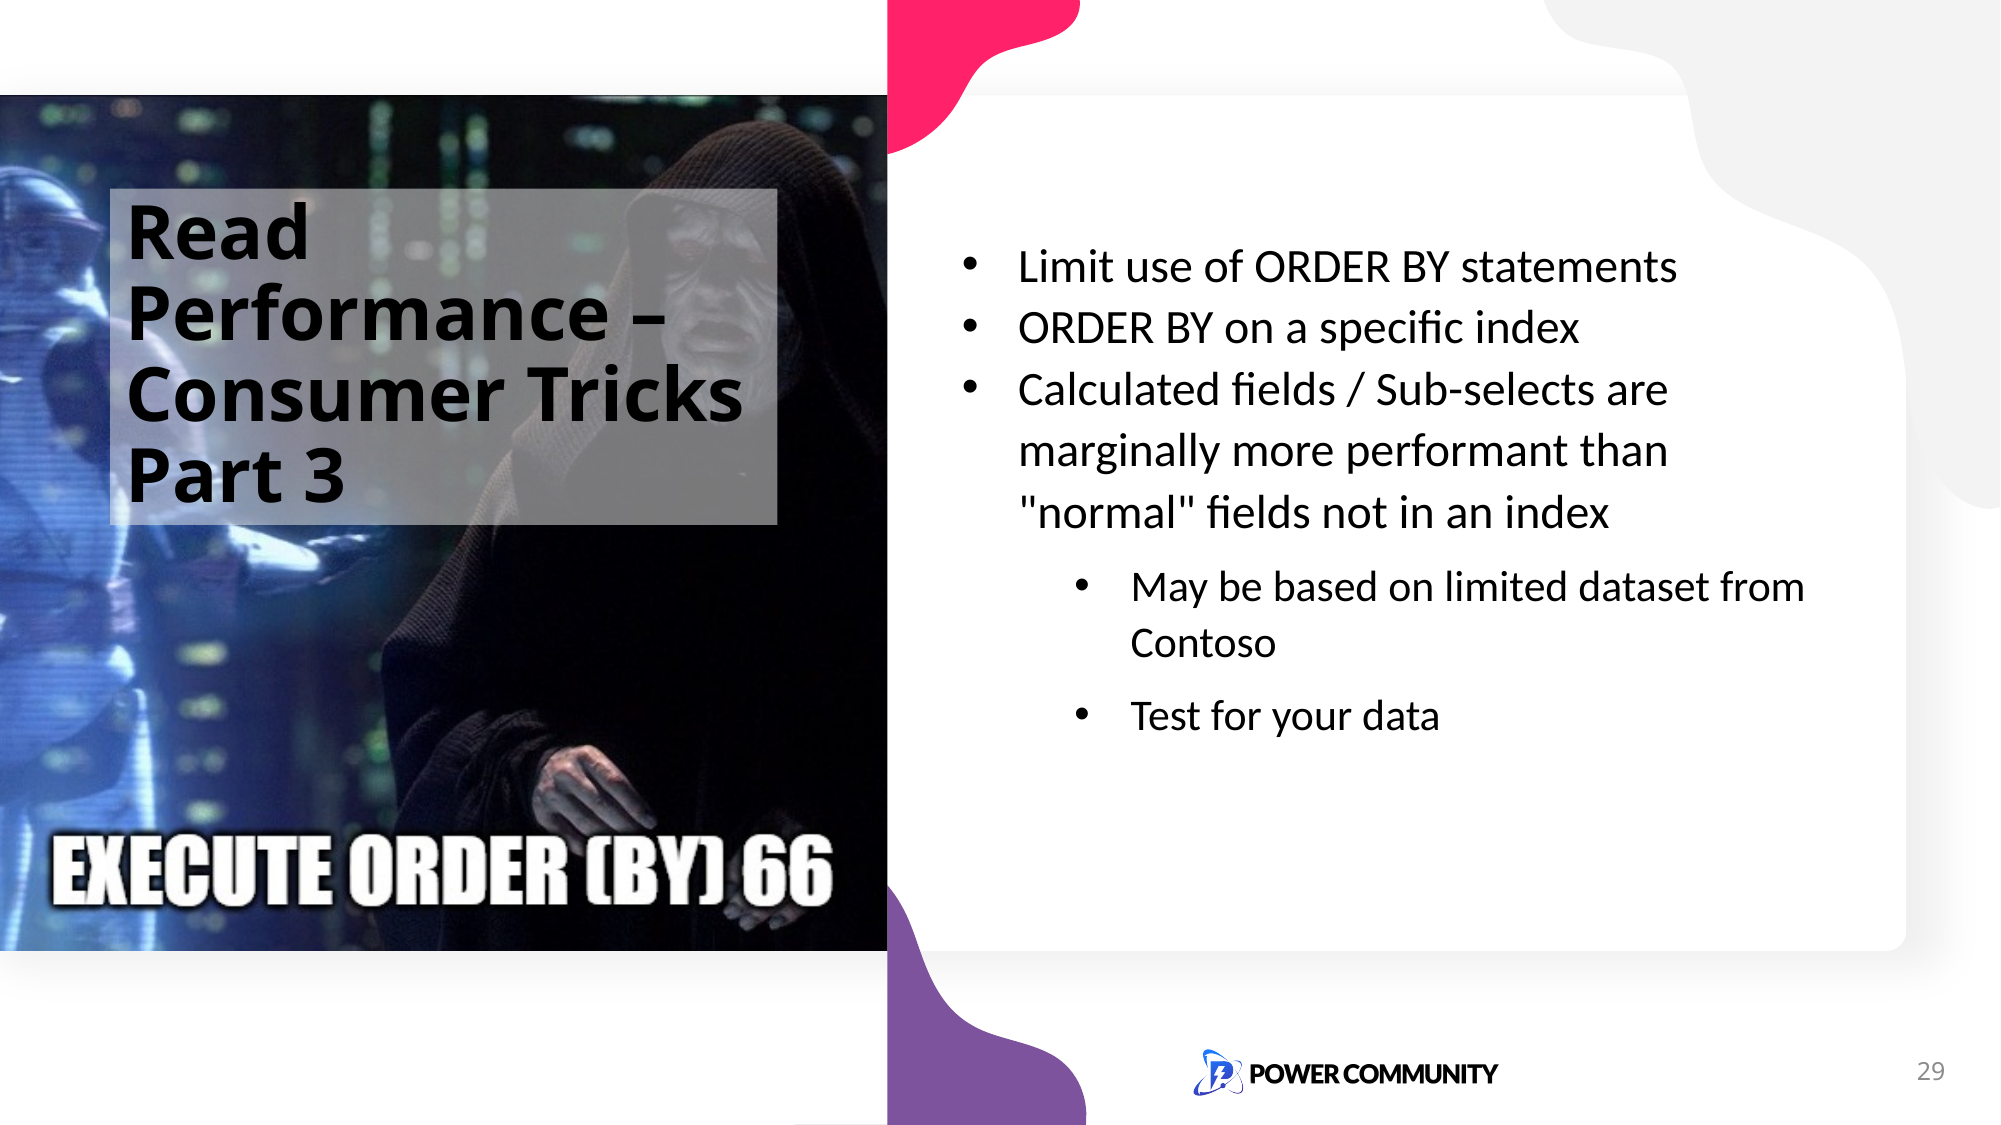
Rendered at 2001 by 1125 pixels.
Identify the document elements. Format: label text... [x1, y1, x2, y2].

slide_number 29 [1862, 1042, 2000, 1103]
picture [1158, 1037, 1534, 1108]
list Limit use of ORDER BY statements ORDER BY on a specific index Calculated fields / Sub-selects are marginally more performant than "normal" fields not in an index May be based on limited dataset from Contoso Test for your data [946, 222, 1863, 890]
picture [0, 95, 888, 952]
footer [1187, 1042, 1862, 1103]
